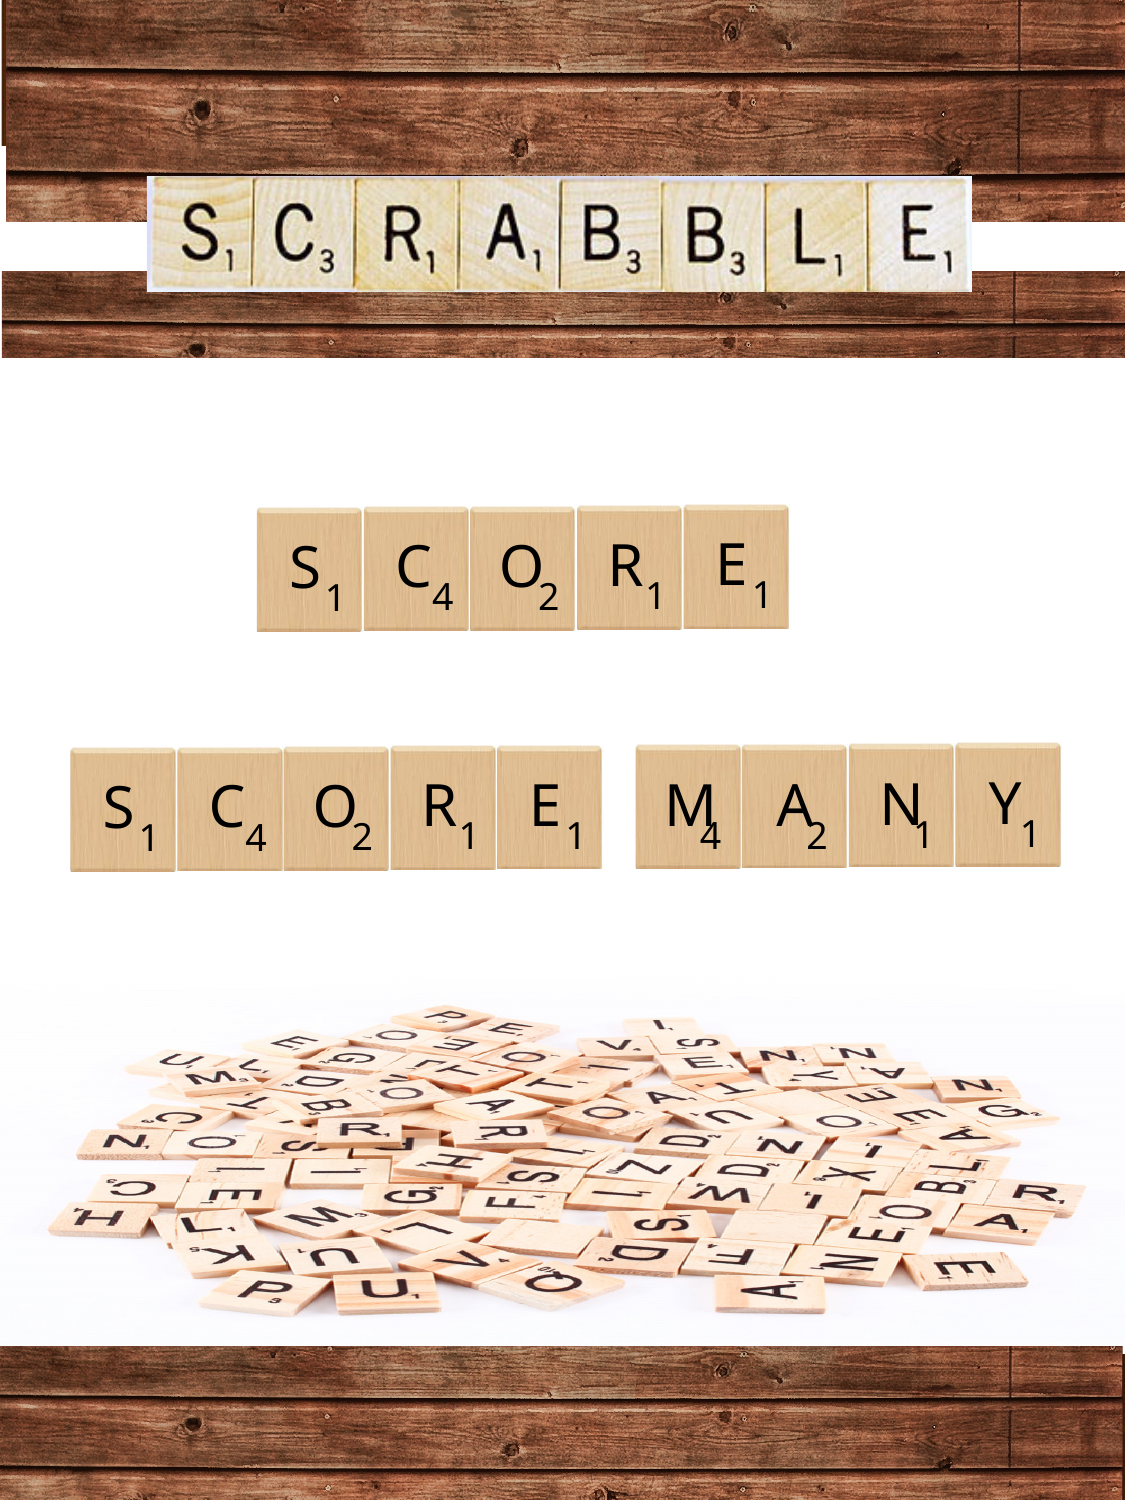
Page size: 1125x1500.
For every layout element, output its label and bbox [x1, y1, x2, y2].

picture [1, 0, 1125, 358]
picture [0, 955, 1125, 1500]
picture [635, 742, 1063, 869]
text_box [256, 504, 791, 632]
text_box [70, 744, 604, 872]
